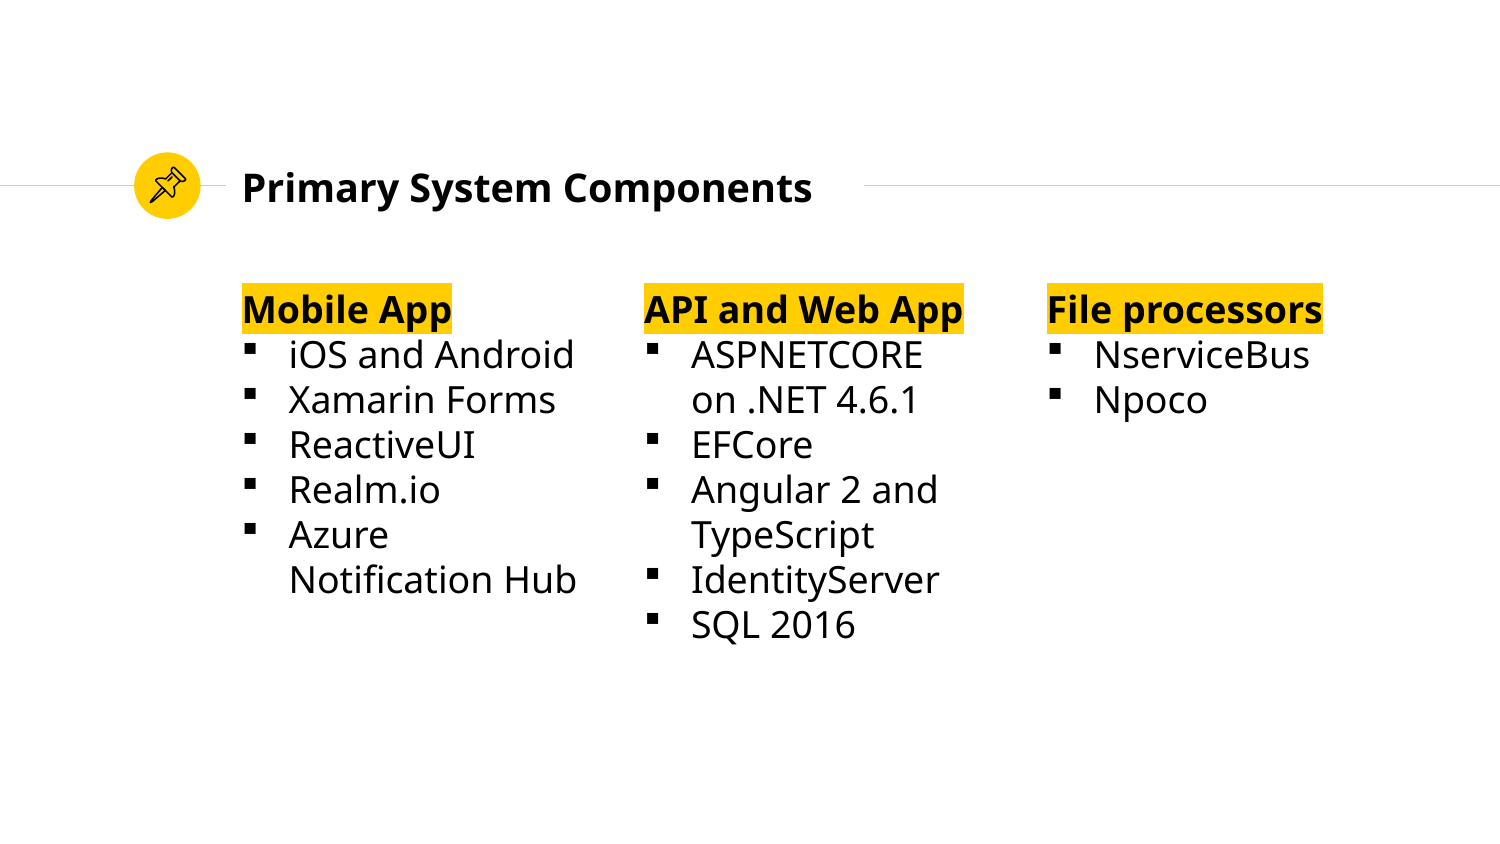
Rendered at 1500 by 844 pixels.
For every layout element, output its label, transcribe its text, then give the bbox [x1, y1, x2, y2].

list API and Web App ASPNETCORE on .NET 4.6.1 EFCore Angular 2 and TypeScript IdentityServer SQL 2016 [629, 270, 1012, 783]
list File processors NserviceBus Npoco [1031, 270, 1415, 783]
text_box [150, 166, 186, 203]
title Primary System Components [226, 151, 863, 223]
list Mobile App iOS and Android Xamarin Forms ReactiveUI Realm.io Azure Notification Hub [226, 270, 610, 783]
